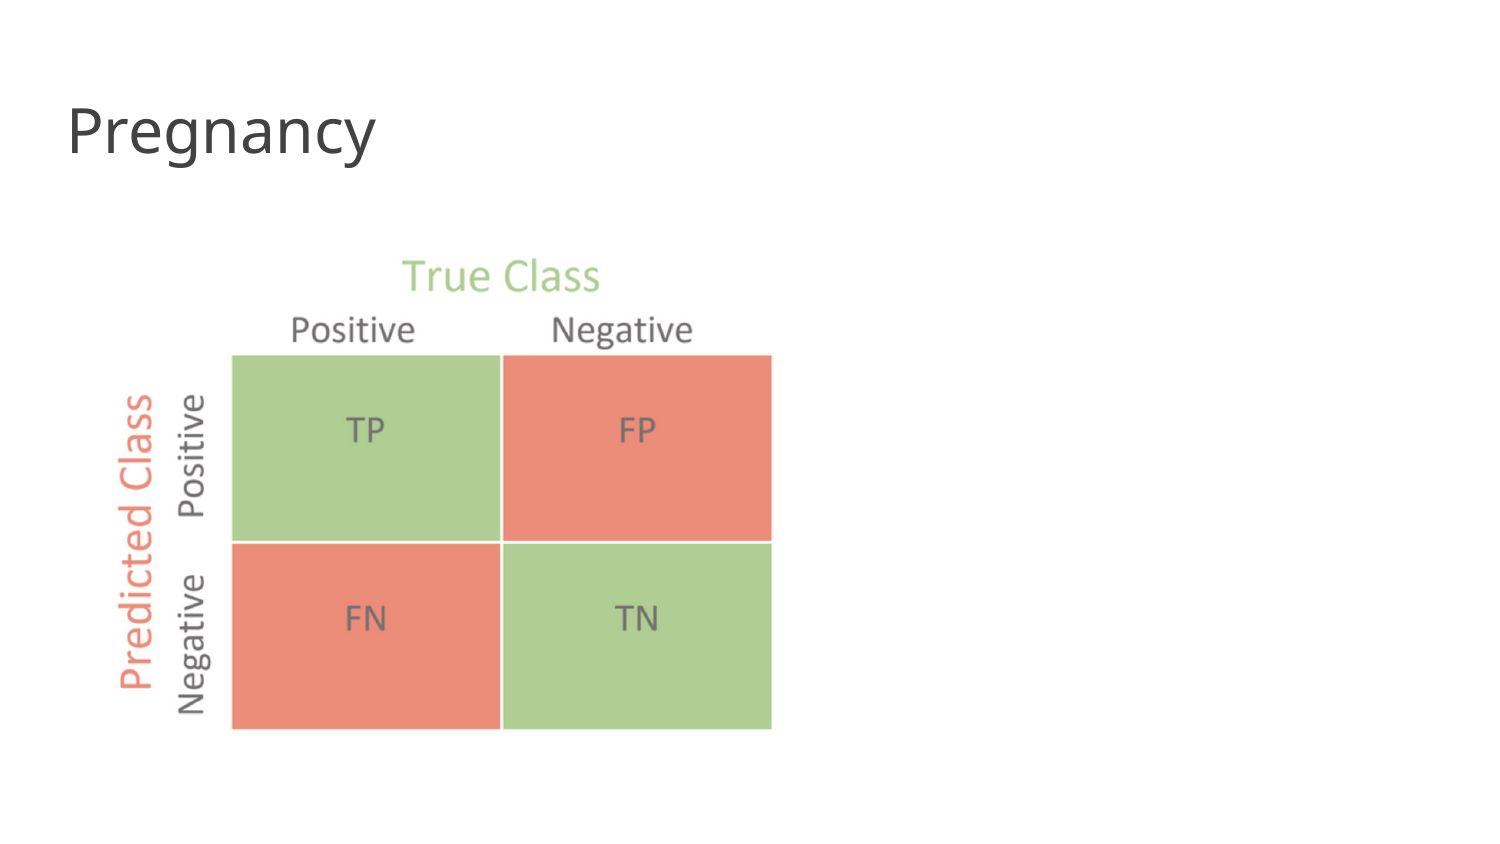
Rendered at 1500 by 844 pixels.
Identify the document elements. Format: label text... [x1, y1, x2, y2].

picture [50, 197, 838, 756]
title Pregnancy [51, 61, 1449, 182]
